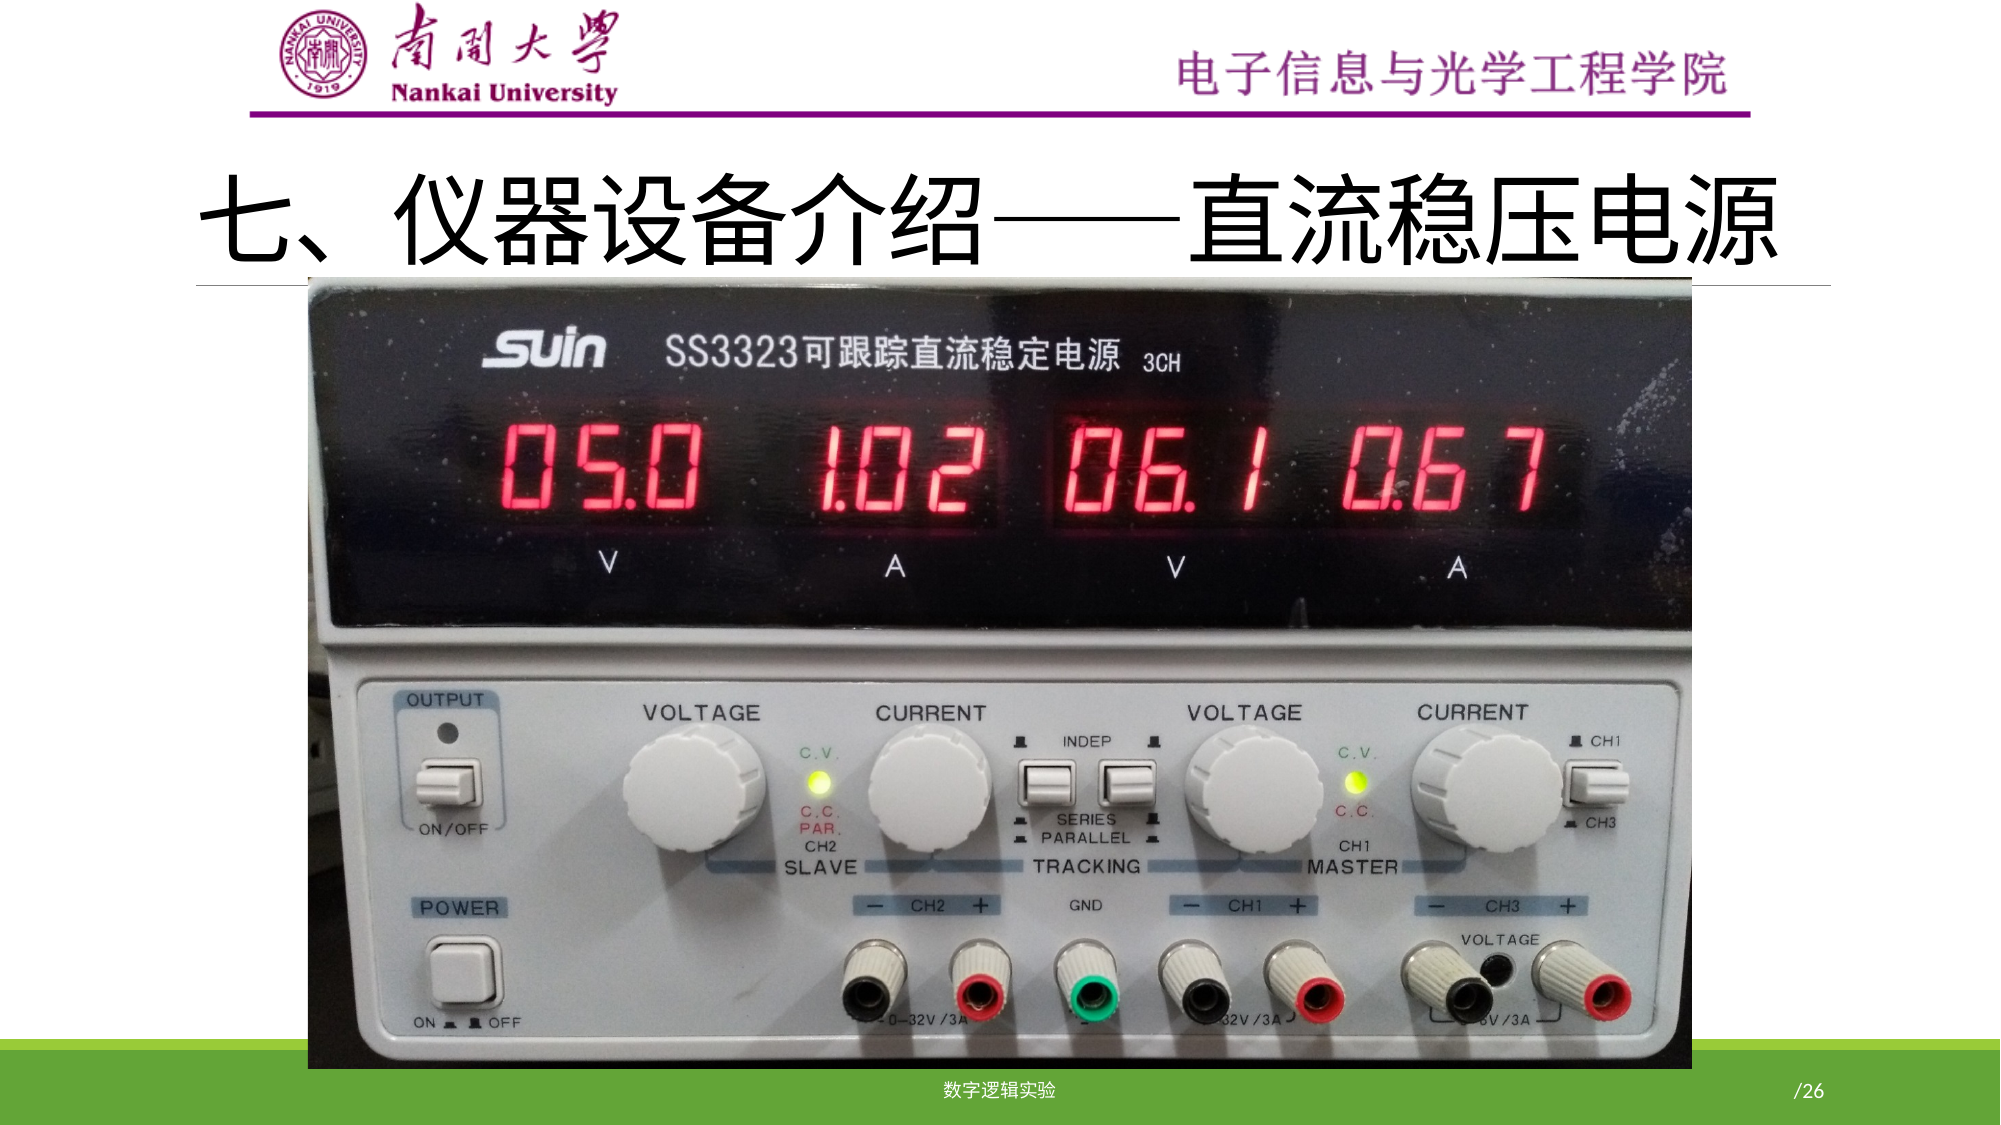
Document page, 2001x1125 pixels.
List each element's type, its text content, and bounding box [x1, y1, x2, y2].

title 七、仪器设备介绍——直流稳压电源 [180, 47, 1830, 285]
slide_number 10 [1624, 1059, 1840, 1120]
footer 数字逻辑实验 [604, 1079, 1396, 1120]
picture [0, 0, 2001, 1125]
